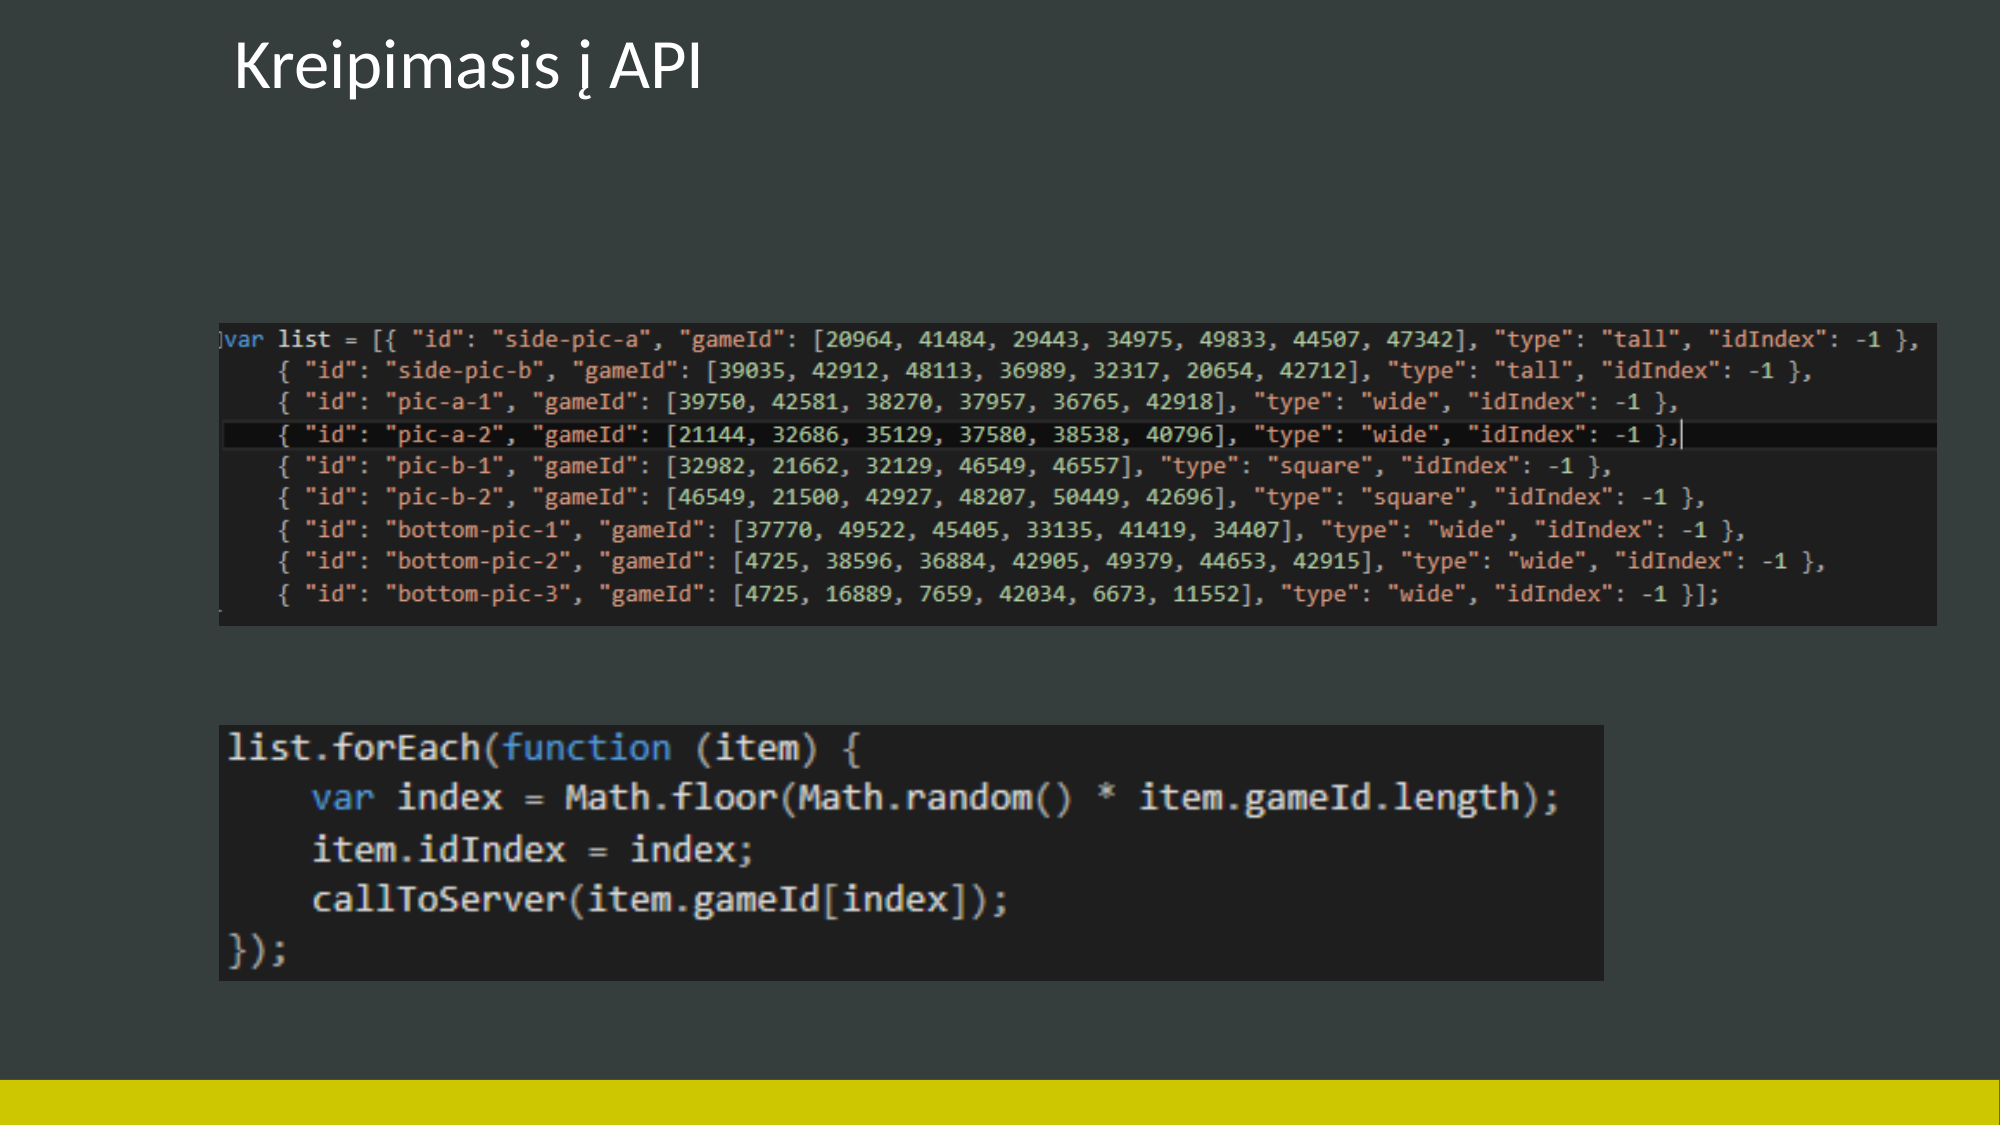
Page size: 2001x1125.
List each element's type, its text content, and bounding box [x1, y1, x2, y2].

title Kreipimasis į API [219, 0, 1780, 112]
picture [219, 323, 1937, 626]
picture [219, 725, 1604, 981]
